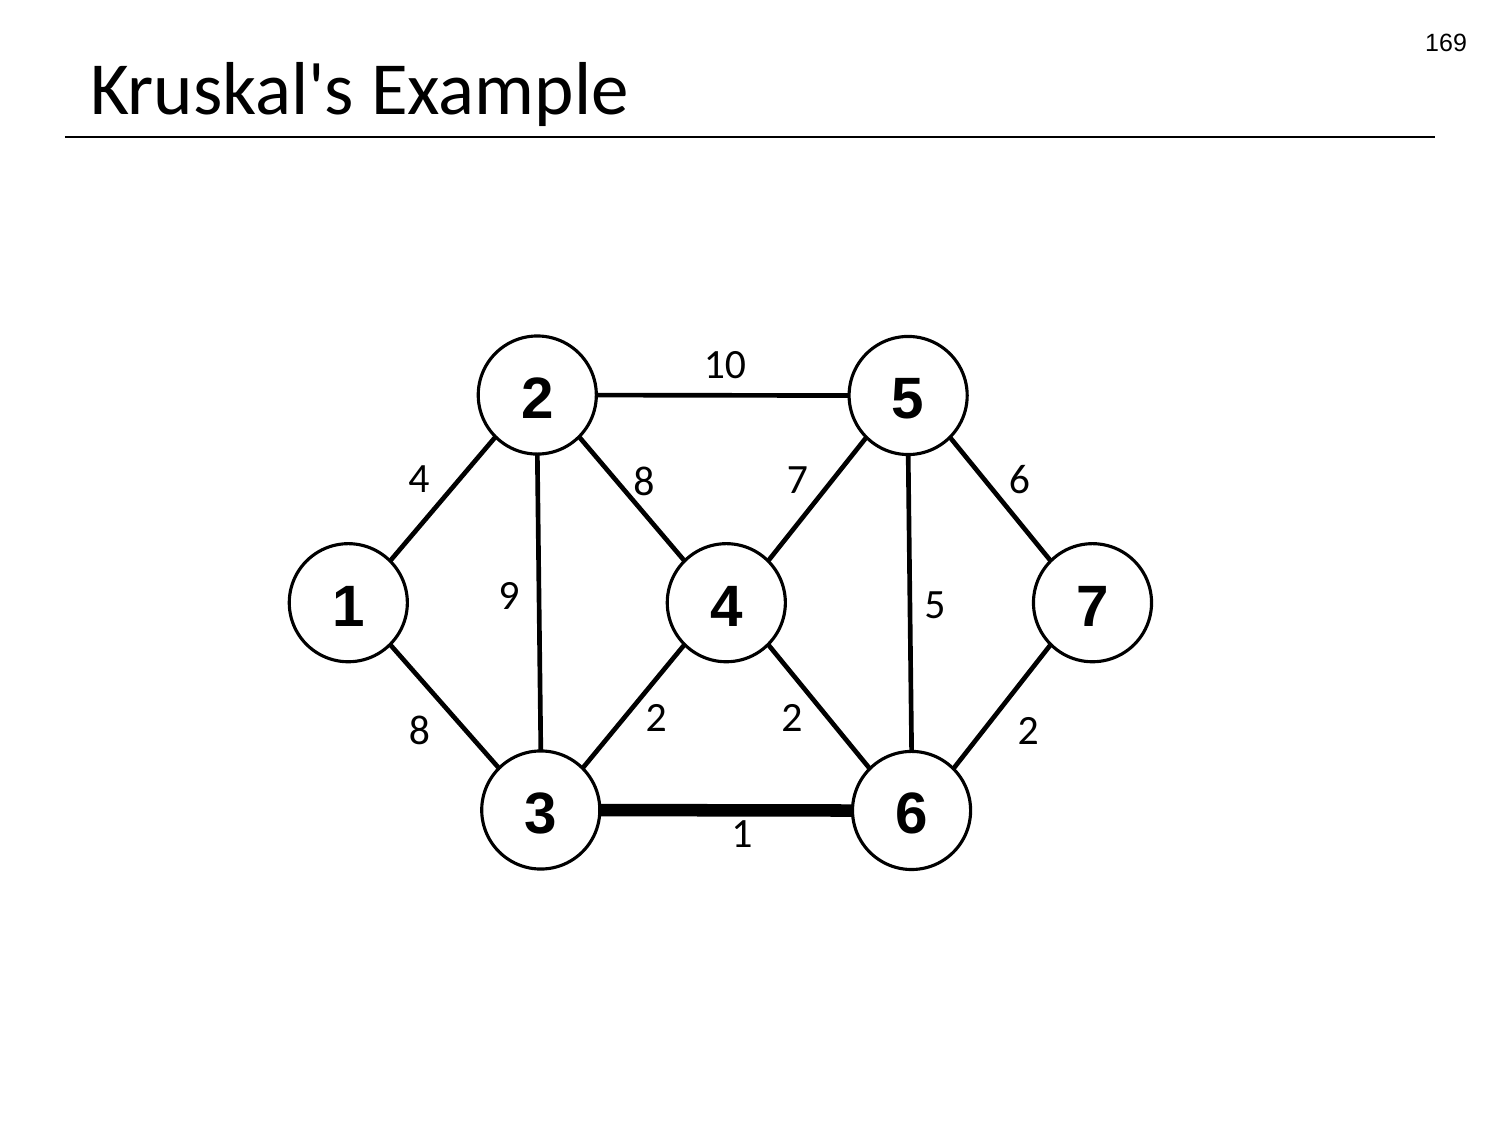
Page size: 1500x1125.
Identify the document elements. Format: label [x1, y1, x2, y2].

text_box [289, 329, 1152, 870]
slide_number [1131, 18, 1483, 62]
title [75, 20, 1425, 138]
